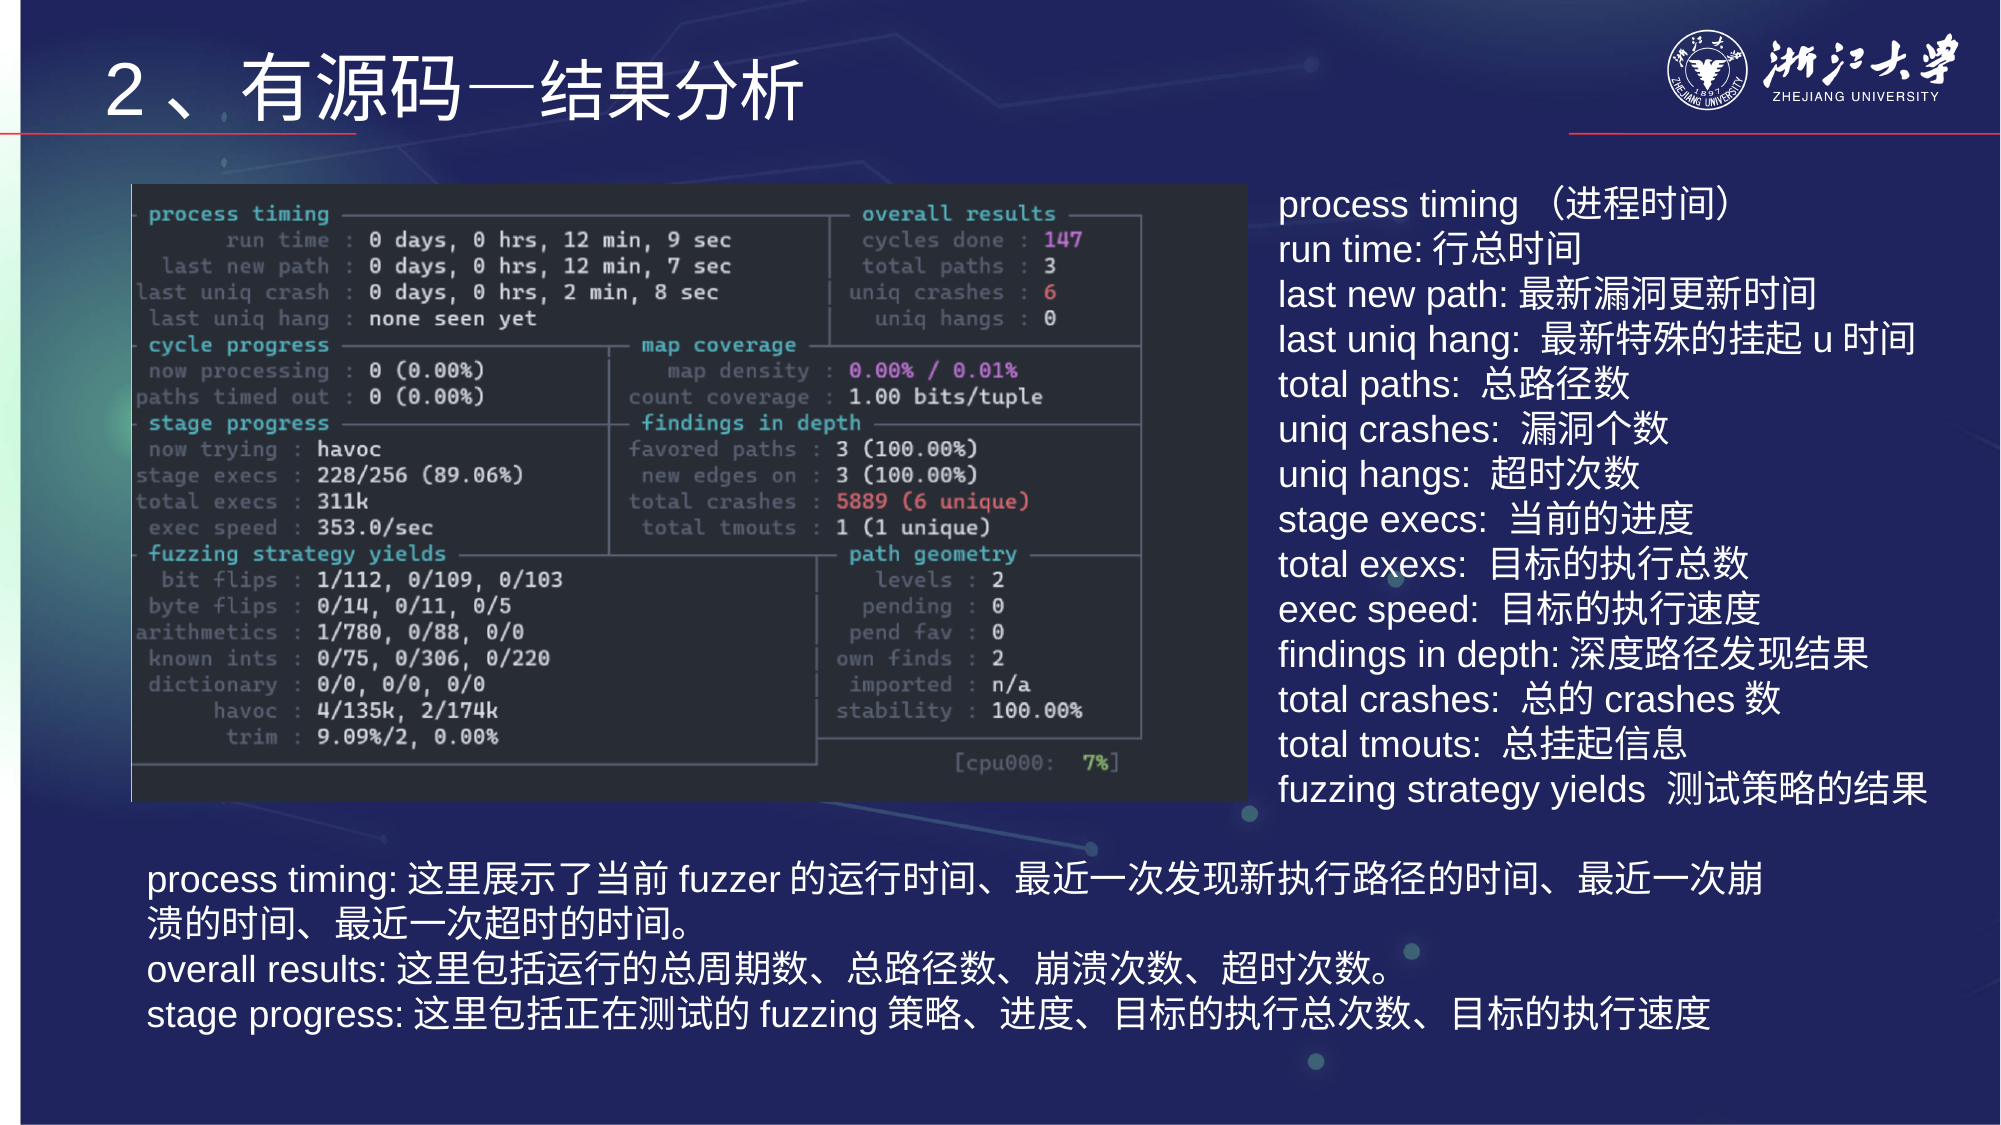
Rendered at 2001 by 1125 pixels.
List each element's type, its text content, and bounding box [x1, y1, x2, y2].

text_box process timing:这里展示了当前fuzzer的运行时间、最近一次发现新执行路径的时间、最近一次崩溃的时间、最近一次超时的时间。 overall results:这里包括运行的总周期数、总路径数、崩溃次数、超时次数。 stage progress:这里包括正在测试的fuzzing策略、进度、目标的执行总次数、目标的执行速度 [131, 847, 1810, 1087]
text_box process timing（进程时间） run time:行总时间 last new path:最新漏洞更新时间 last uniq hang: 最新特殊的挂起u时间 total paths: 总路径数 uniq crashes: 漏洞个数 uniq hangs: 超时次数 stage execs: 当前的进度 total exexs: 目标的执行总数 exec speed: 目标的执行速度 findings in depth:深度路径发现结果 total crashes: 总的crashes数 total tmouts: 总挂起信息 fuzzing strategy yields 测试策略的结果 [1263, 172, 1968, 818]
text_box 2、有源码—结果分析 [89, 21, 1768, 162]
picture [0, 0, 2001, 1125]
